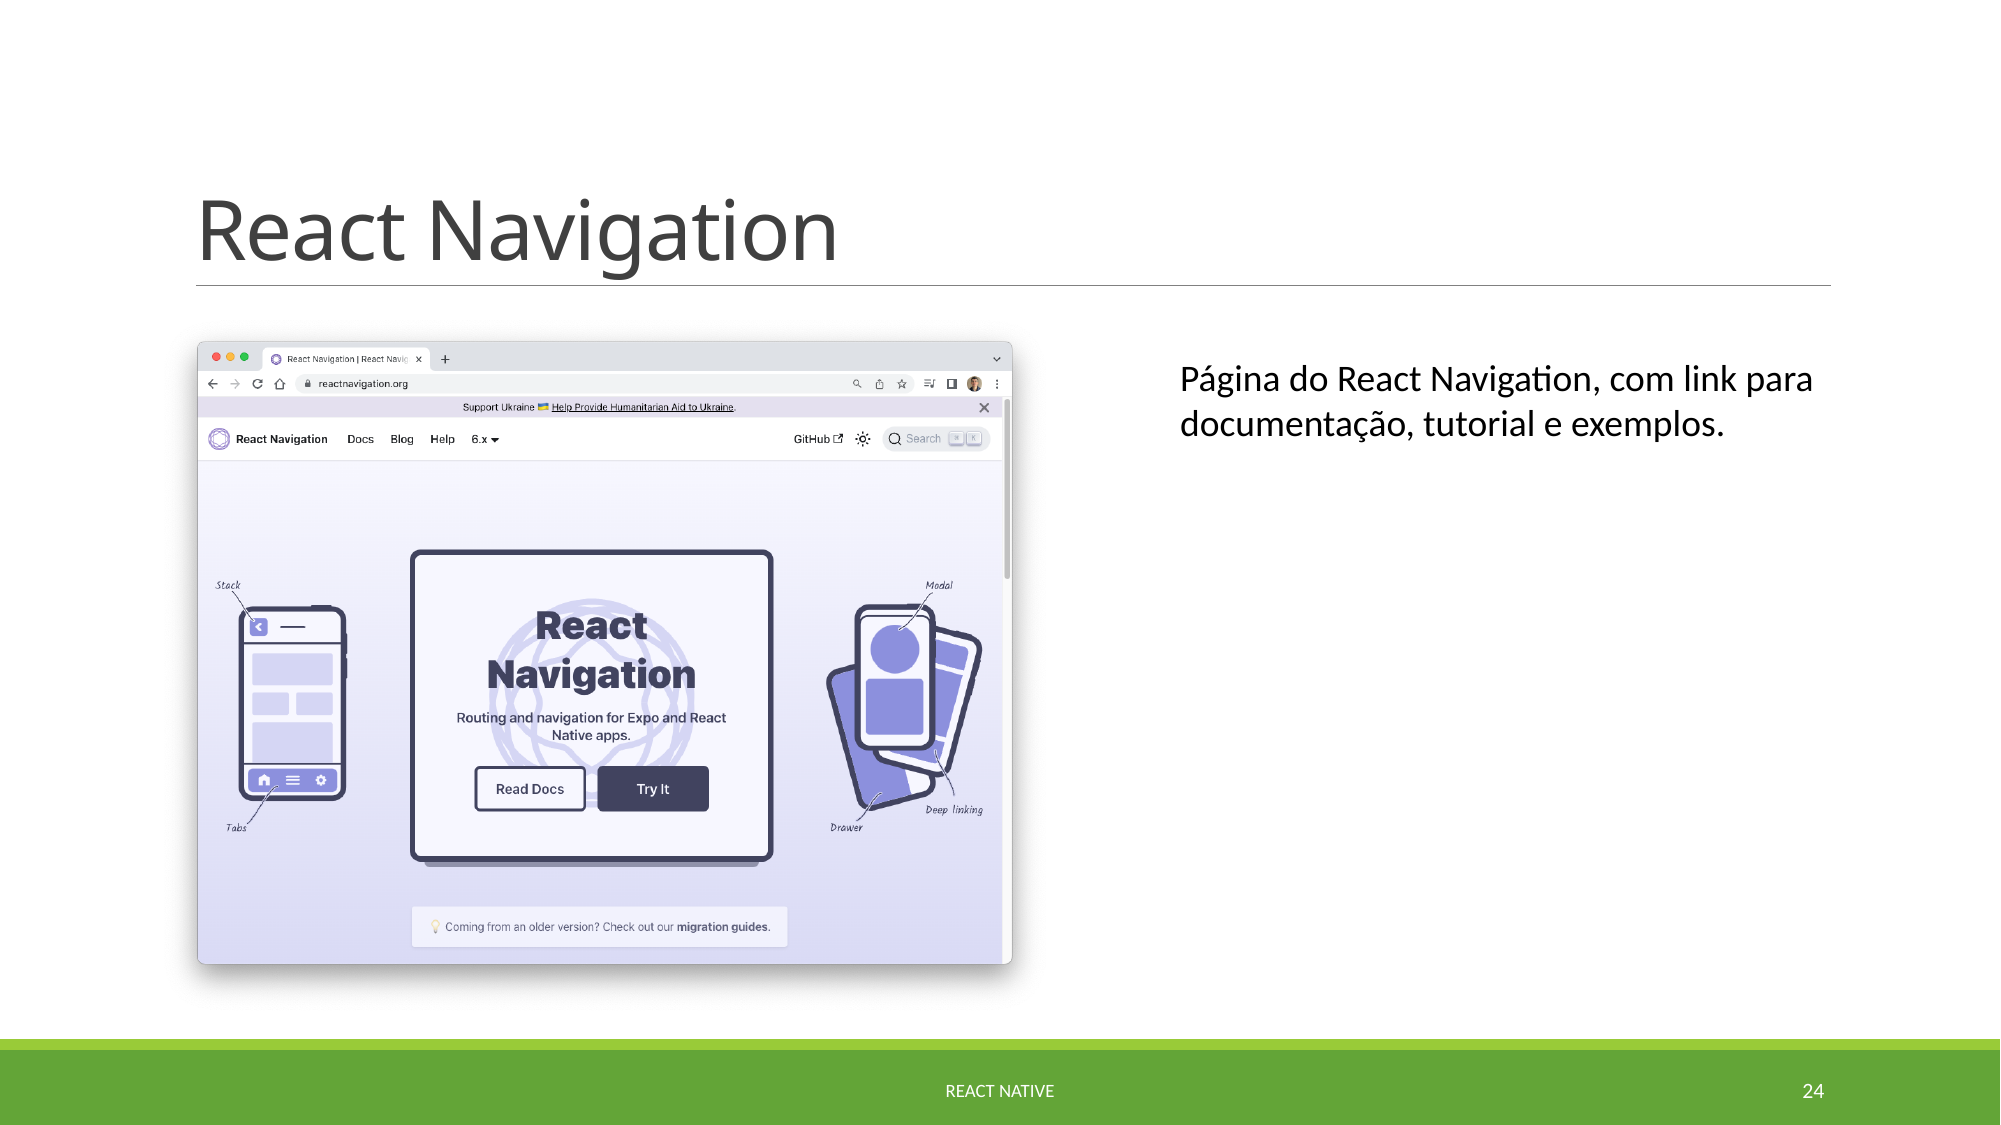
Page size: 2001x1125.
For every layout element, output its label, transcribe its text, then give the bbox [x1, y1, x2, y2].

title React Navigation [180, 47, 1830, 285]
footer React Native [604, 1059, 1396, 1120]
slide_number 24 [1624, 1059, 1840, 1120]
text_box Página do React Navigation, com link para documentação, tutorial e exemplos. [1165, 346, 1830, 452]
picture [157, 314, 1052, 1015]
